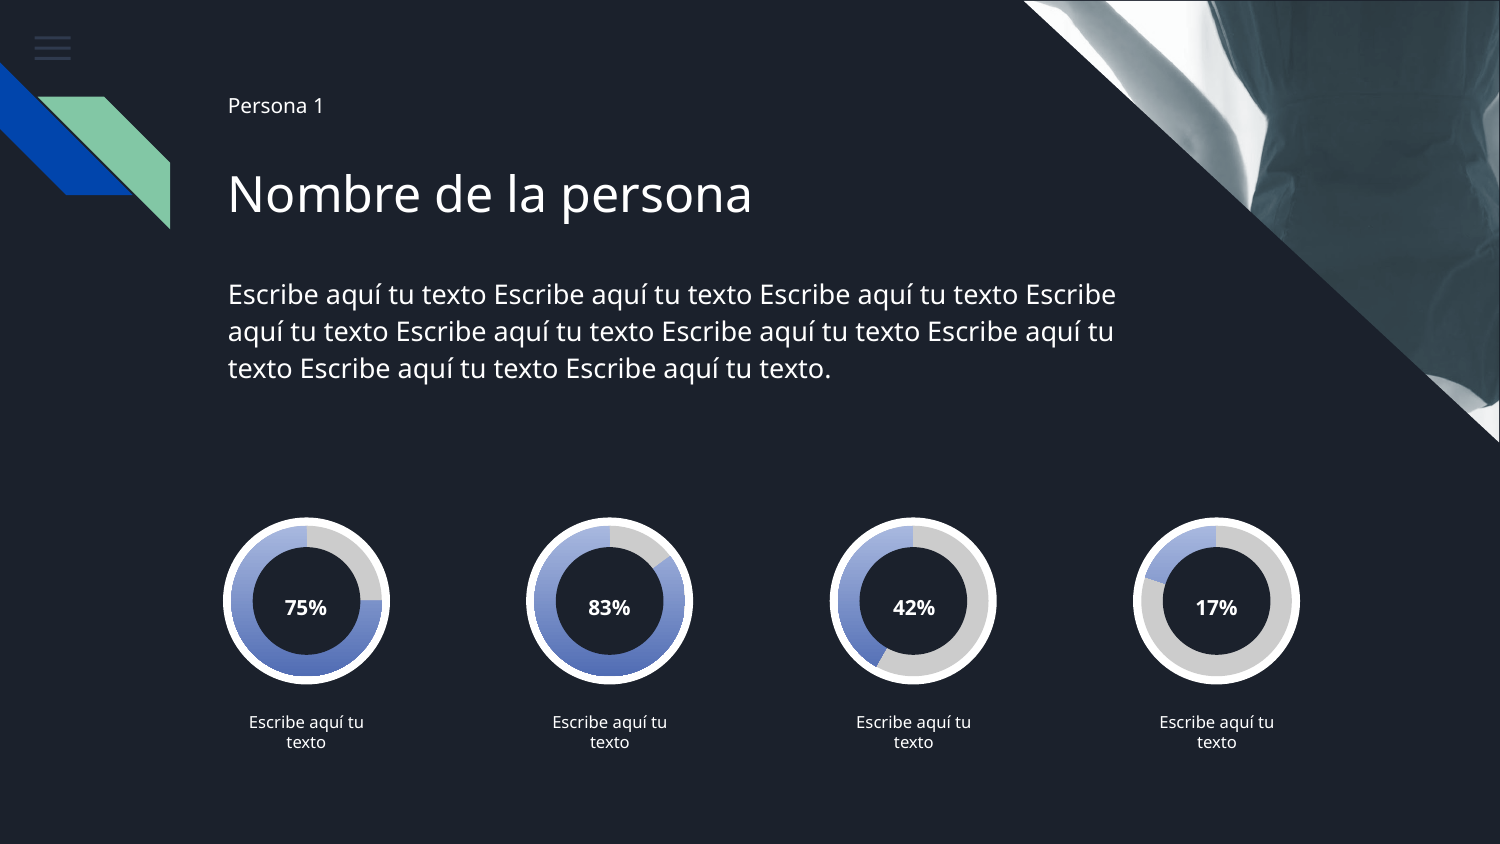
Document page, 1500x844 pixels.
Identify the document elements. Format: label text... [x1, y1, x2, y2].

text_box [222, 517, 391, 685]
text_box [877, 525, 989, 677]
text_box [1133, 517, 1301, 685]
subtitle Persona 1 [212, 77, 789, 131]
title Nombre de la persona [212, 138, 1018, 237]
text_box Escribe aquí tu texto [1124, 696, 1310, 768]
text_box [534, 525, 685, 677]
text_box 42% [876, 575, 953, 620]
text_box Escribe aquí tu texto [821, 696, 1007, 768]
text_box [1145, 525, 1217, 584]
picture [1023, 0, 1500, 443]
text_box [859, 547, 968, 655]
list Escribe aquí tu texto Escribe aquí tu texto Escribe aquí tu texto Escribe aquí tu texto Escribe aquí tu texto Escribe aquí tu texto Escribe aquí tu texto Escribe aquí tu texto Escribe aquí tu texto. [212, 257, 1134, 463]
text_box Escribe aquí tu texto [517, 696, 703, 768]
text_box 83% [571, 575, 648, 620]
text_box Escribe aquí tu texto [213, 696, 400, 768]
text_box [829, 517, 997, 685]
text_box [555, 547, 664, 655]
text_box [610, 525, 670, 568]
text_box [1162, 547, 1271, 655]
text_box [1141, 525, 1292, 677]
text_box [526, 517, 694, 685]
text_box 17% [1178, 575, 1255, 620]
text_box [837, 525, 914, 667]
